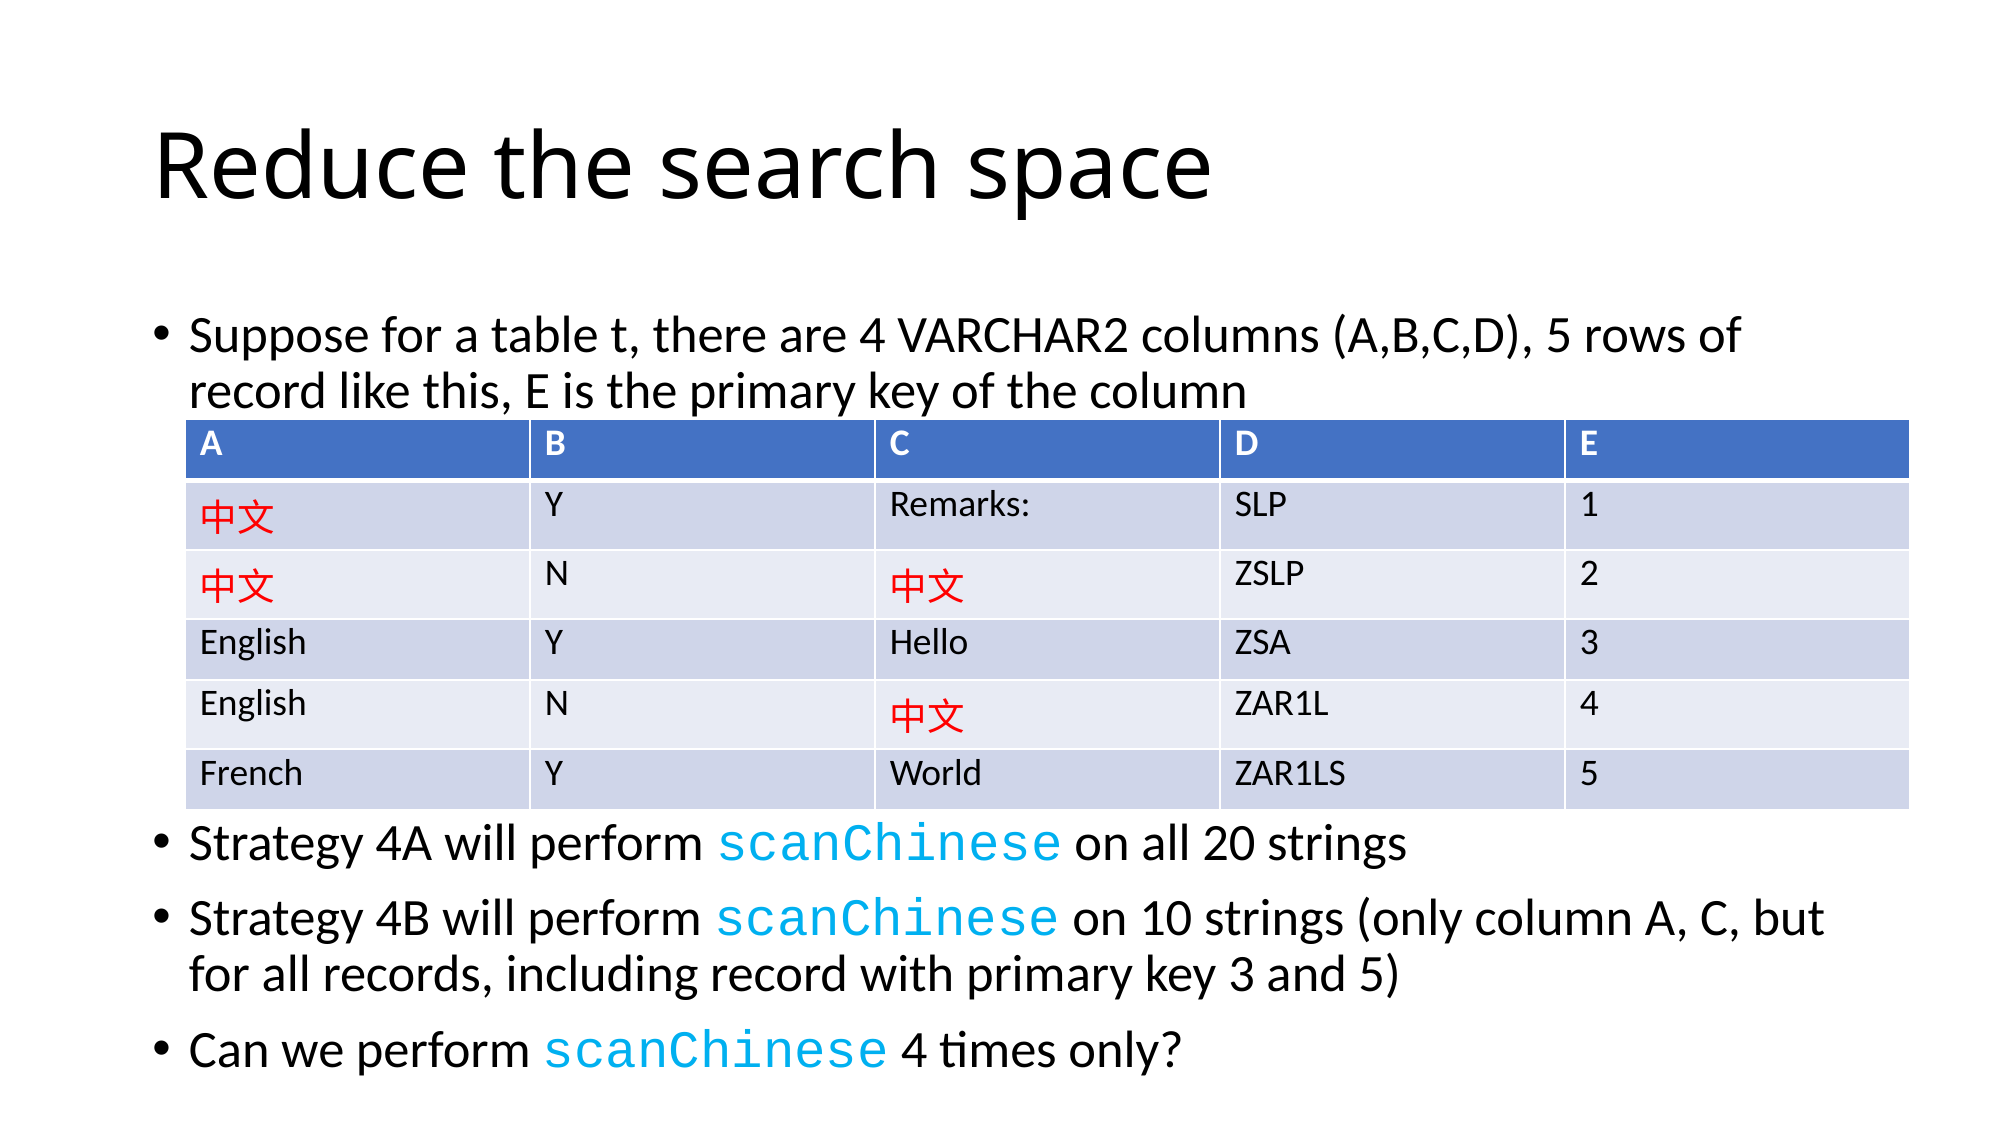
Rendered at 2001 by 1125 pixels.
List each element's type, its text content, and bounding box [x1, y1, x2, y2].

table_cell N [531, 551, 874, 618]
table_cell World [876, 750, 1219, 809]
table_cell SLP [1221, 483, 1564, 549]
table_header B [531, 420, 874, 478]
table_cell Y [531, 750, 874, 809]
table_header A [186, 420, 529, 478]
table_cell ZAR1LS [1221, 750, 1564, 809]
table_cell 3 [1566, 620, 1909, 679]
table_cell 1 [1566, 483, 1909, 549]
table_cell 4 [1566, 681, 1909, 748]
table_cell English [186, 681, 529, 748]
table_cell 中文 [876, 681, 1219, 748]
table_cell ZAR1L [1221, 681, 1564, 748]
list Suppose for a table t, there are 4 VARCHAR2 columns (A,B,C,D), 5 rows of record like this, E is the primary key of the column Strategy 4A will perform scanChinese on all 20 strings Strategy 4B will perform scanChinese on 10 strings (only column A, C, but for all records, including record with primary key 3 and 5) Can we perform scanChinese 4 times only? [137, 299, 1863, 1091]
table_cell Y [531, 620, 874, 679]
table_header E [1566, 420, 1909, 478]
table_cell ZSLP [1221, 551, 1564, 618]
table_cell 5 [1566, 750, 1909, 809]
title Reduce the search space [137, 59, 1863, 278]
table_header C [876, 420, 1219, 478]
table_cell 2 [1566, 551, 1909, 618]
table_cell 中文 [186, 483, 529, 549]
table_cell 中文 [876, 551, 1219, 618]
table_cell French [186, 750, 529, 809]
table_cell ZSA [1221, 620, 1564, 679]
table_cell 中文 [186, 551, 529, 618]
table_cell Y [531, 483, 874, 549]
table_cell N [531, 681, 874, 748]
table_cell Remarks: [876, 483, 1219, 549]
table_cell English [186, 620, 529, 679]
table_cell Hello [876, 620, 1219, 679]
table_header D [1221, 420, 1564, 478]
